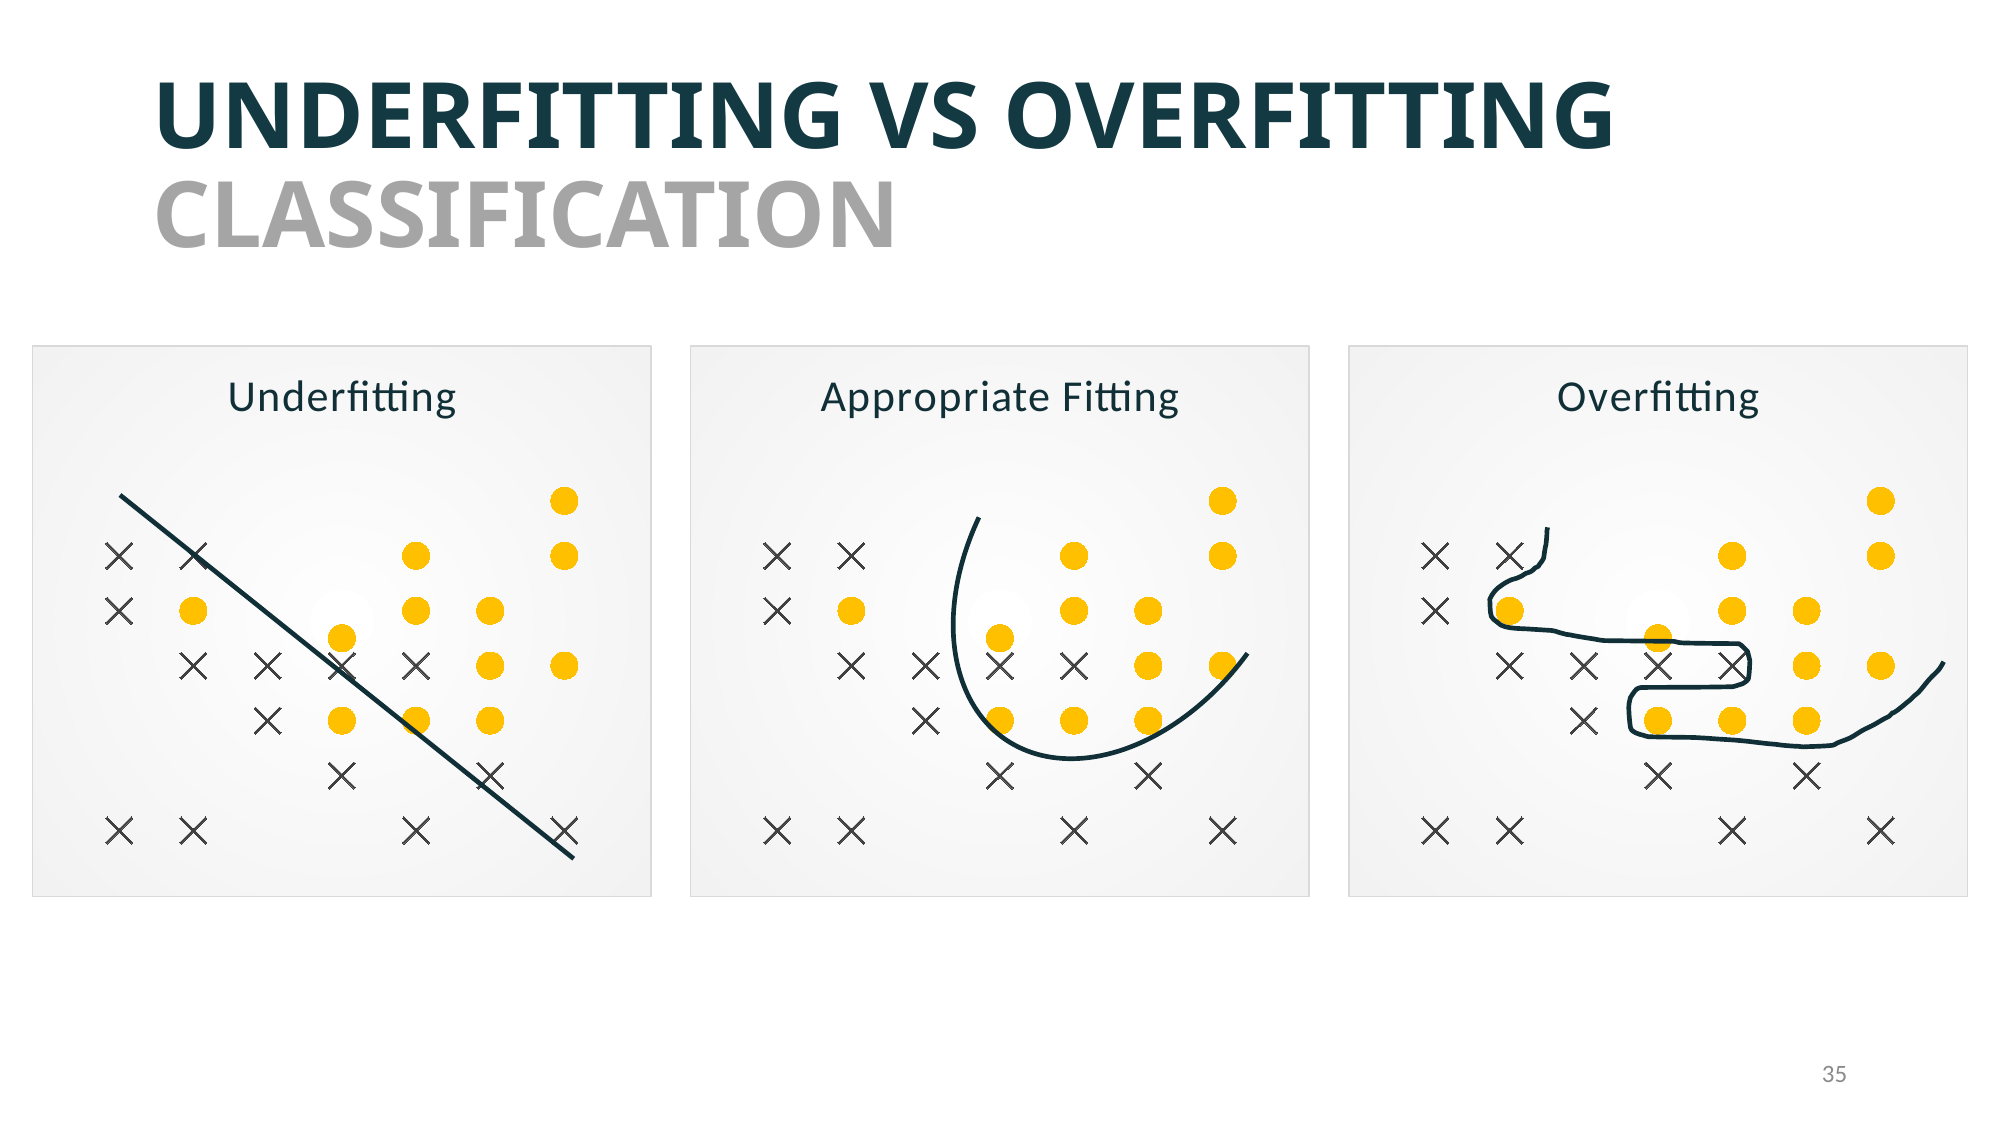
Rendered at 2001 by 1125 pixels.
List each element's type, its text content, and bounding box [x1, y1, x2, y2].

chart [31, 345, 652, 898]
chart [689, 345, 1310, 898]
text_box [119, 494, 574, 859]
chart [1348, 345, 1969, 898]
slide_number 35 [1412, 1042, 1863, 1103]
title underfitting vs overfitting Classification [137, 59, 1863, 278]
